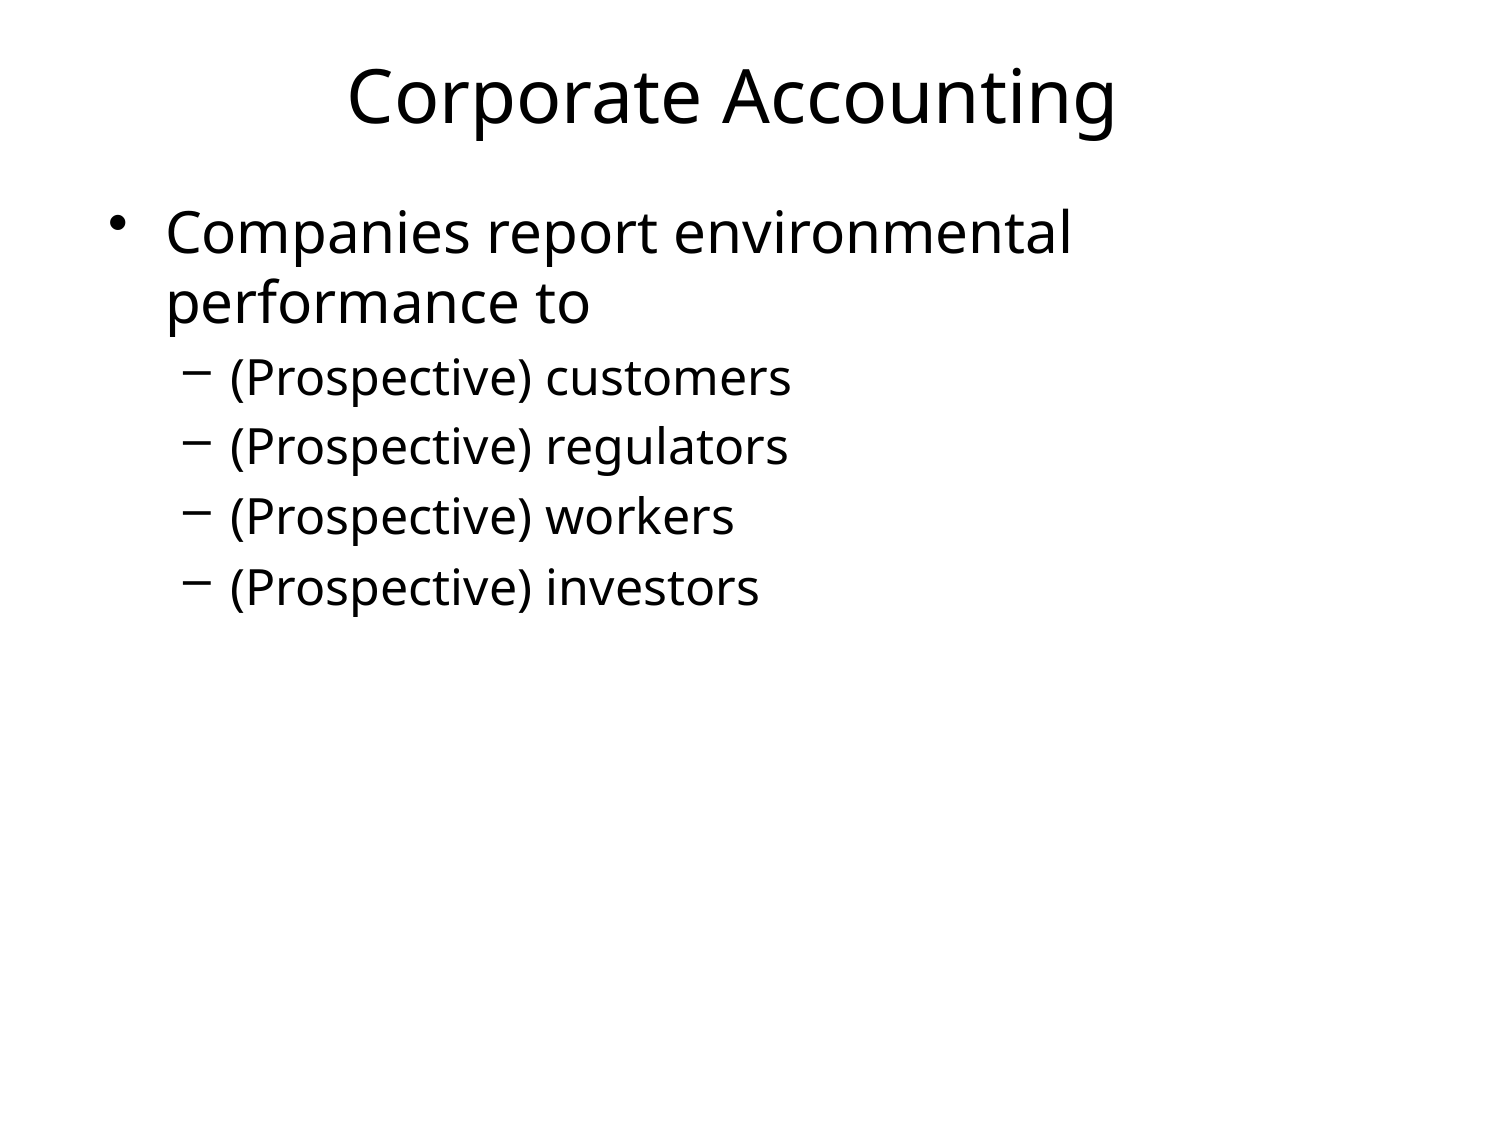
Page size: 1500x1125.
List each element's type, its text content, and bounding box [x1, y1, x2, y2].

list Companies report environmental performance to (Prospective) customers (Prospective) regulators (Prospective) workers (Prospective) investors [93, 187, 1436, 1032]
title Corporate Accounting [95, 0, 1371, 187]
